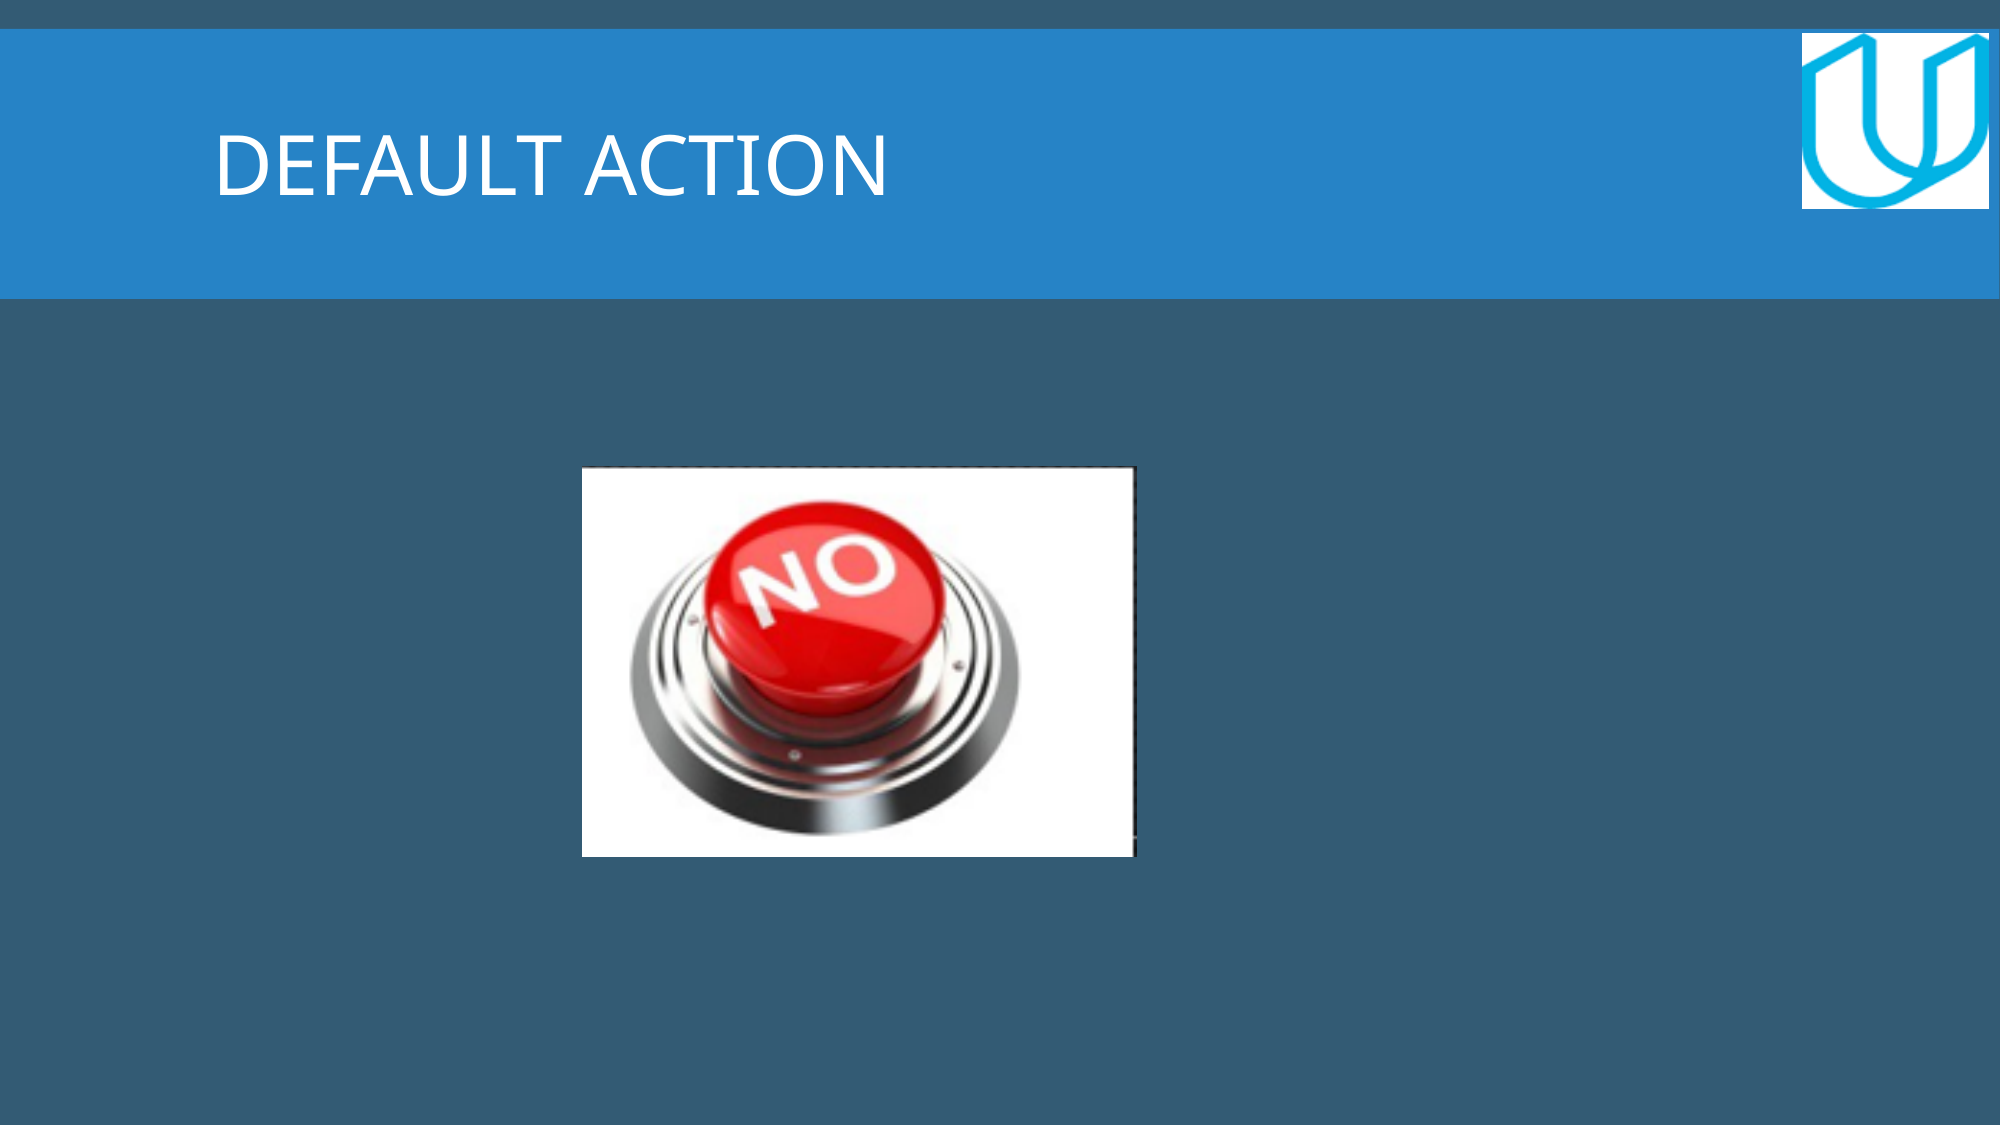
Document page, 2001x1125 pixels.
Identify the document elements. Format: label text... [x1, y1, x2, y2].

picture [1816, 47, 1912, 197]
title Default action [197, 46, 1803, 295]
picture [1802, 33, 1989, 167]
picture [1803, 159, 1866, 209]
picture [1876, 124, 1989, 209]
picture [1933, 47, 1974, 167]
picture [582, 465, 1137, 857]
